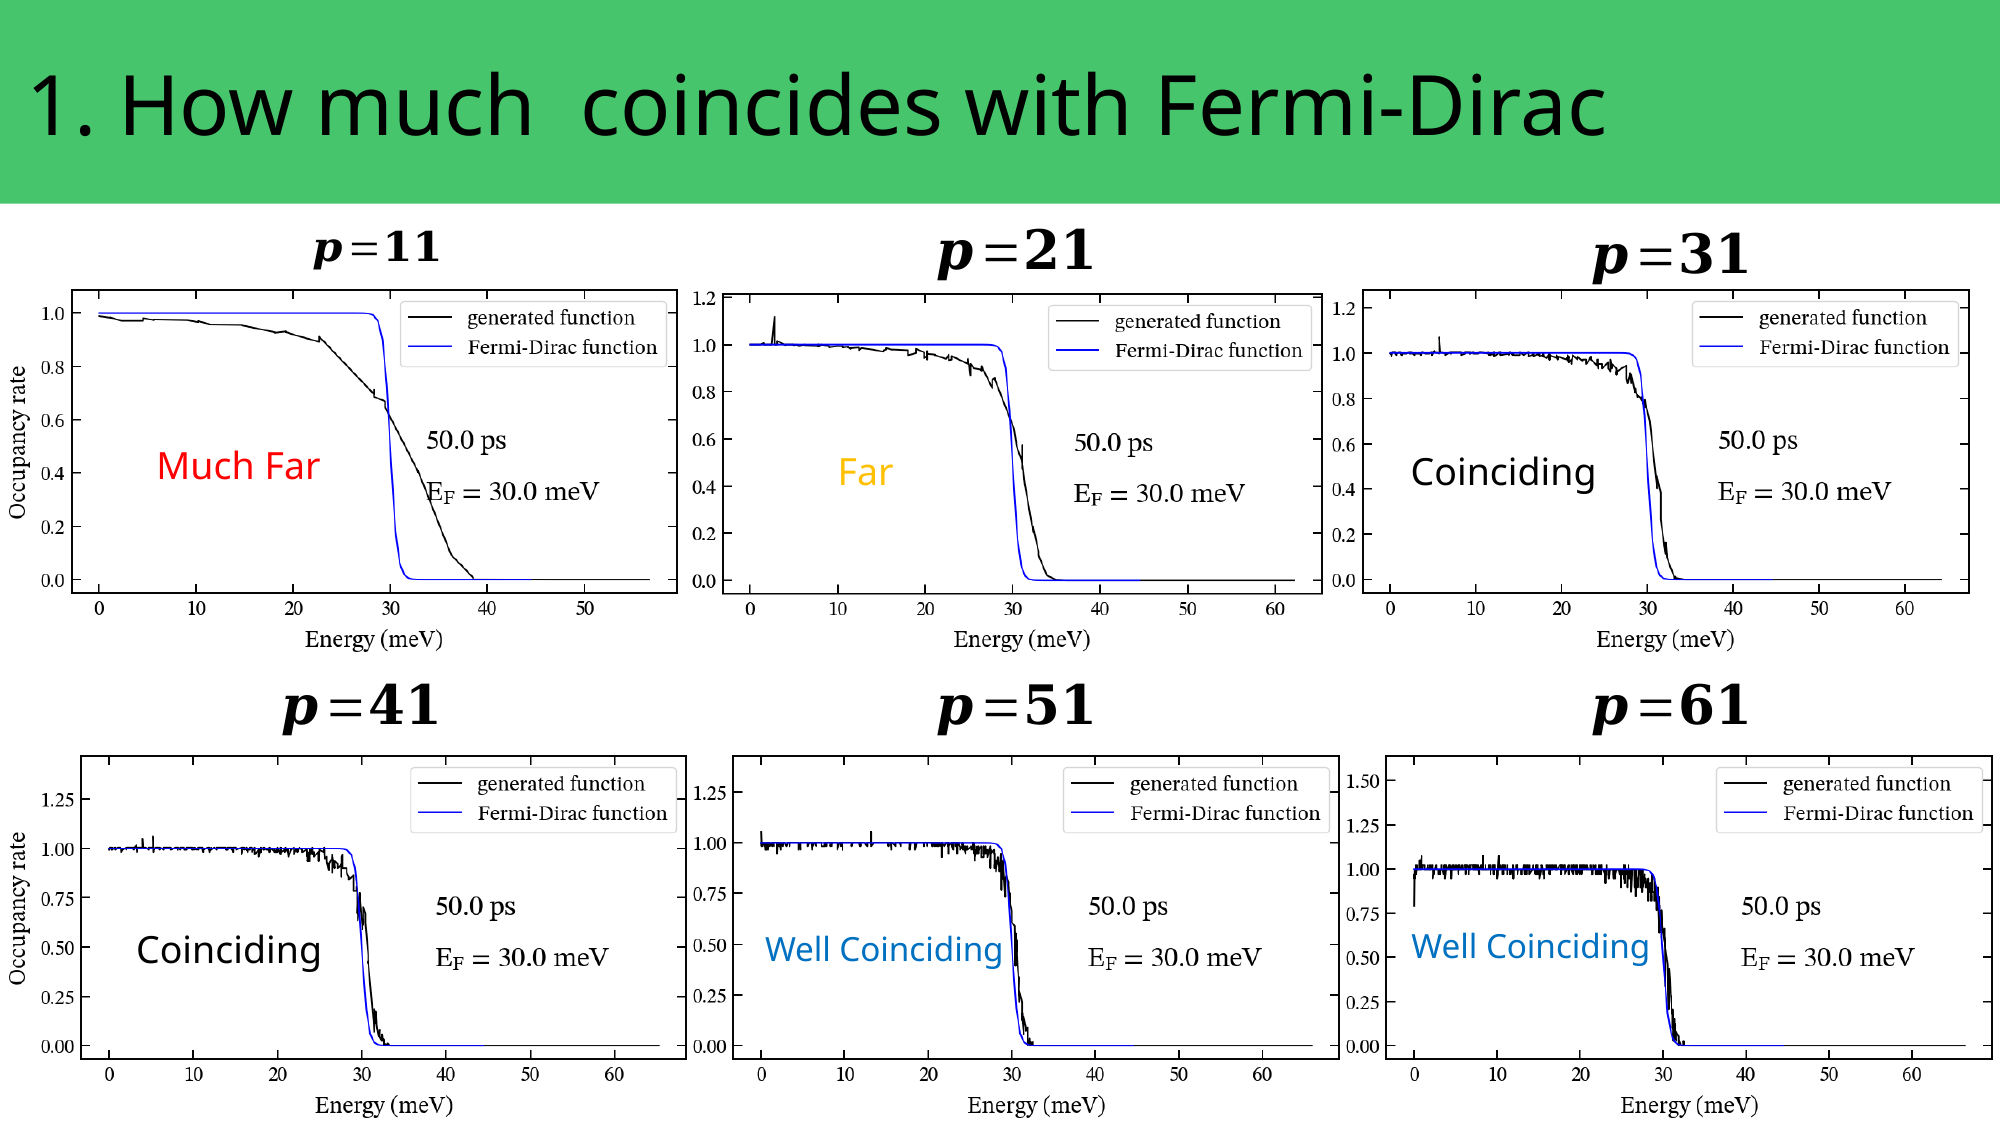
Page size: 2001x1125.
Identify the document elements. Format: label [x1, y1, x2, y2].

picture [683, 282, 1976, 659]
list [0, 282, 683, 659]
picture [0, 748, 1343, 1125]
picture [1344, 748, 2000, 1125]
text_box [0, 0, 2000, 205]
